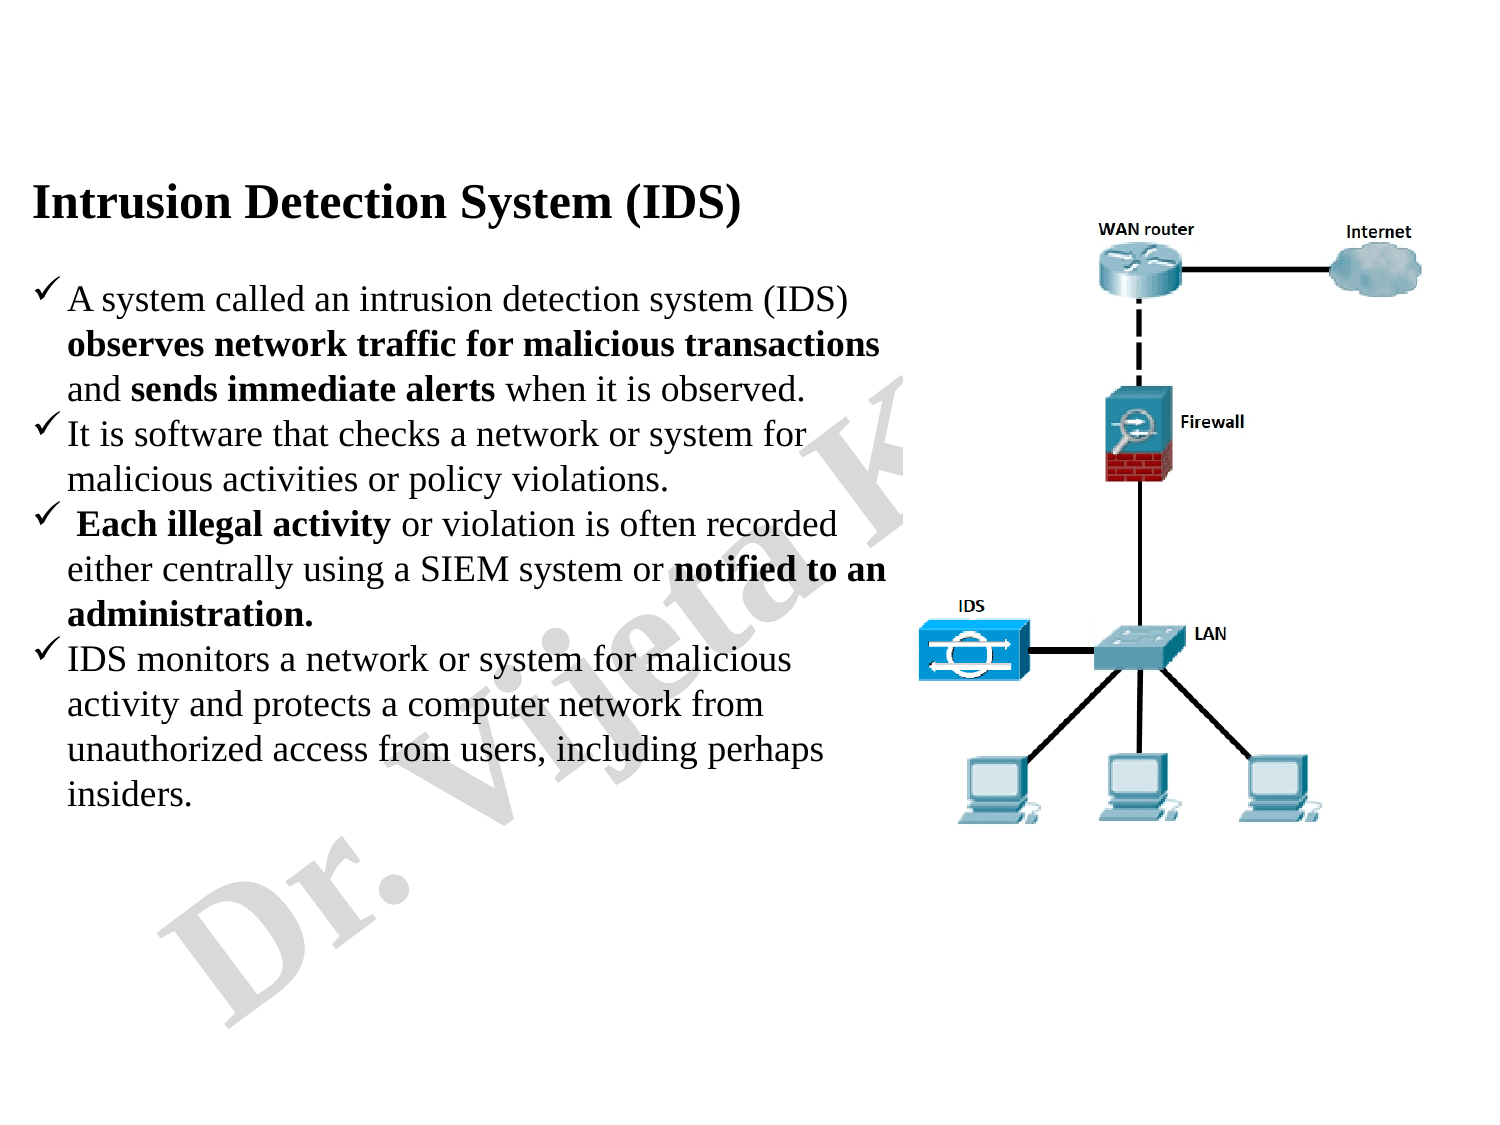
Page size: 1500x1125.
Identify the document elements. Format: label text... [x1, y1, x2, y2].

text_box Intrusion Detection System (IDS) A system called an intrusion detection system (IDS) observes network traffic for malicious transactions and sends immediate alerts when it is observed. It is software that checks a network or system for malicious activities or policy violations. Each illegal activity or violation is often recorded either centrally using a SIEM system or notified to an administration. IDS monitors a network or system for malicious activity and protects a computer network from unauthorized access from users, including perhaps insiders. [17, 161, 927, 867]
picture [903, 177, 1454, 859]
